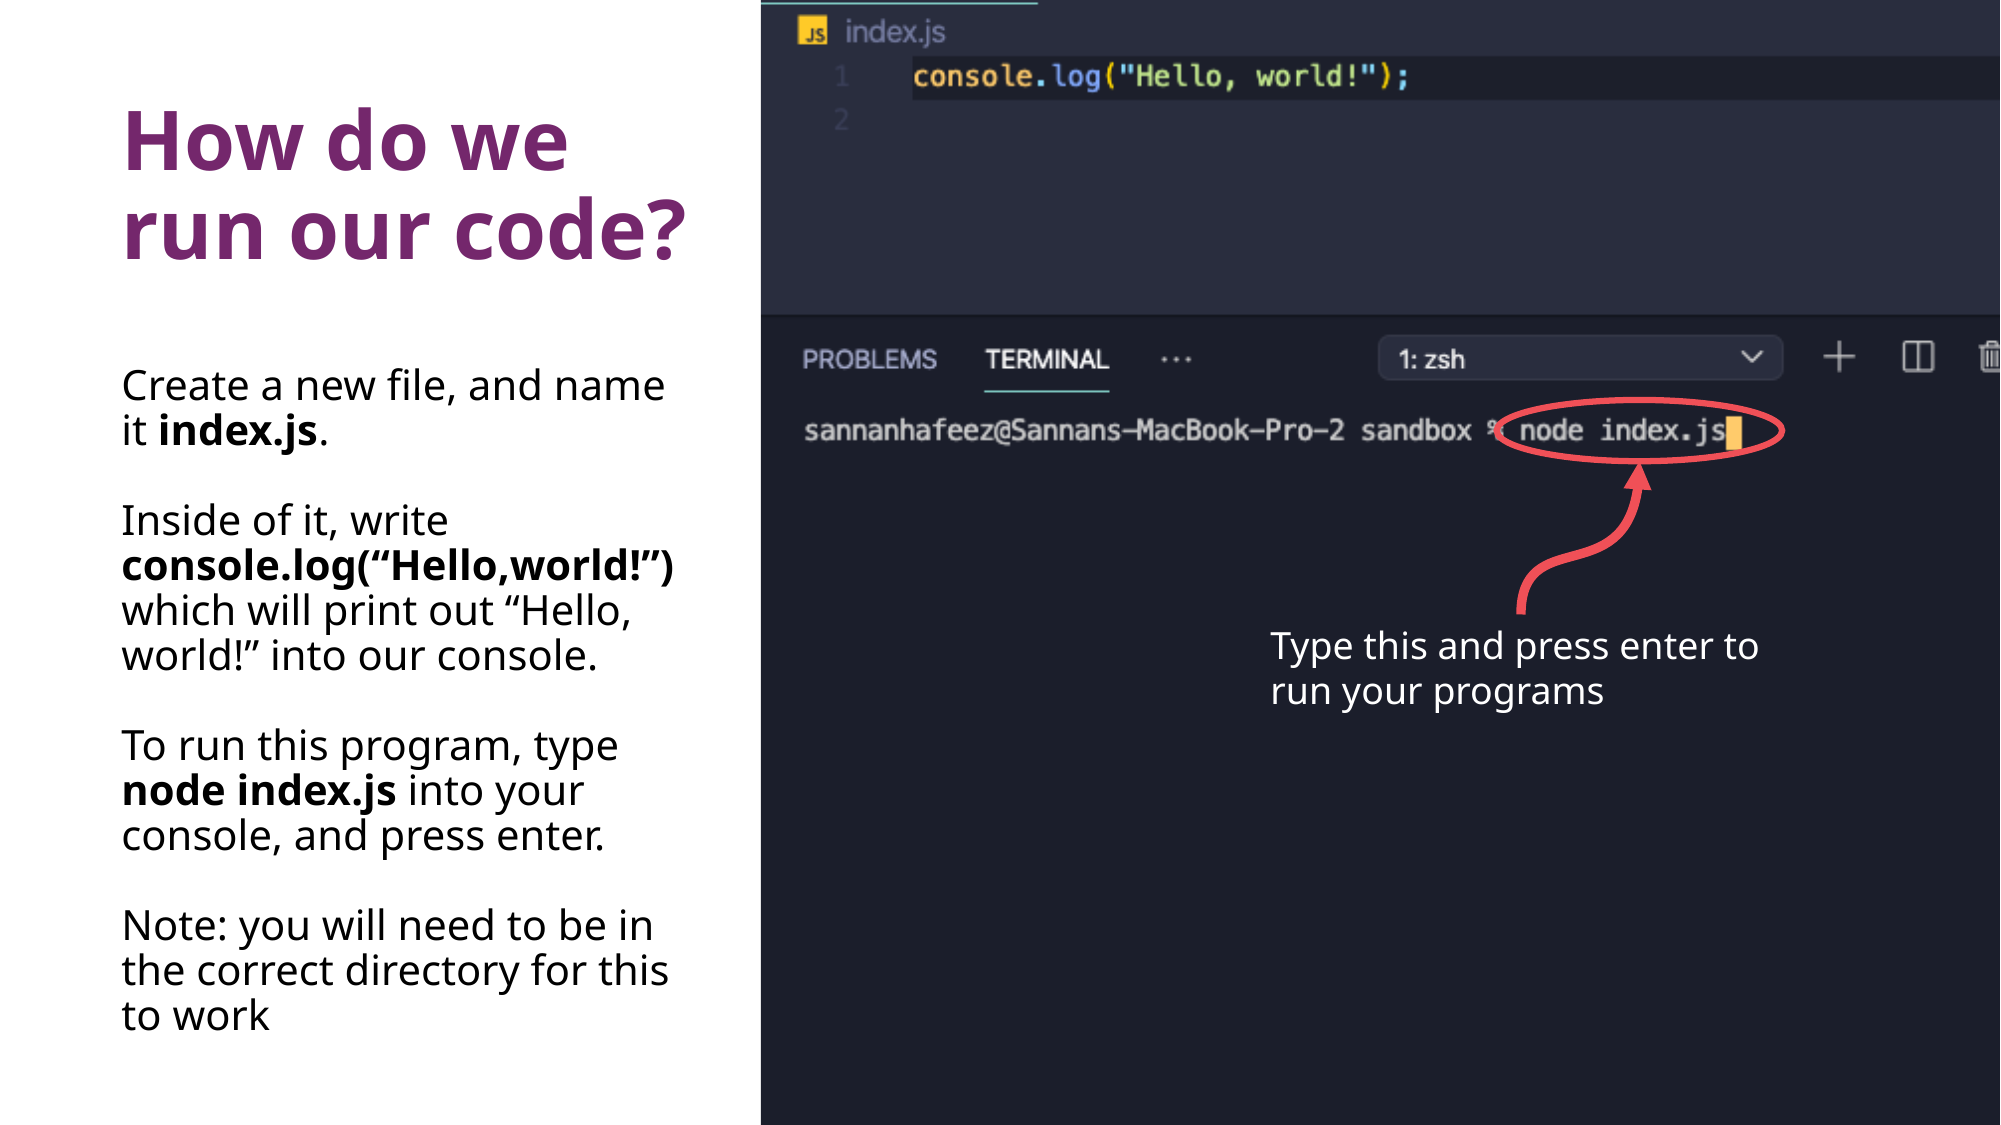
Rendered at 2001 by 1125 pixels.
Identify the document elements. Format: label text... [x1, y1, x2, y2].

title How do we run our code? [106, 50, 706, 326]
text_box Create a new file, and name it index.js. Inside of it, write console.log(“Hello,world!”) which will print out “Hello, world!” into our console. To run this program, type node index.js into your console, and press enter. Note: you will need to be in the correct directory for this to work [106, 357, 706, 978]
picture [760, 0, 2000, 1125]
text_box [1503, 478, 1657, 598]
